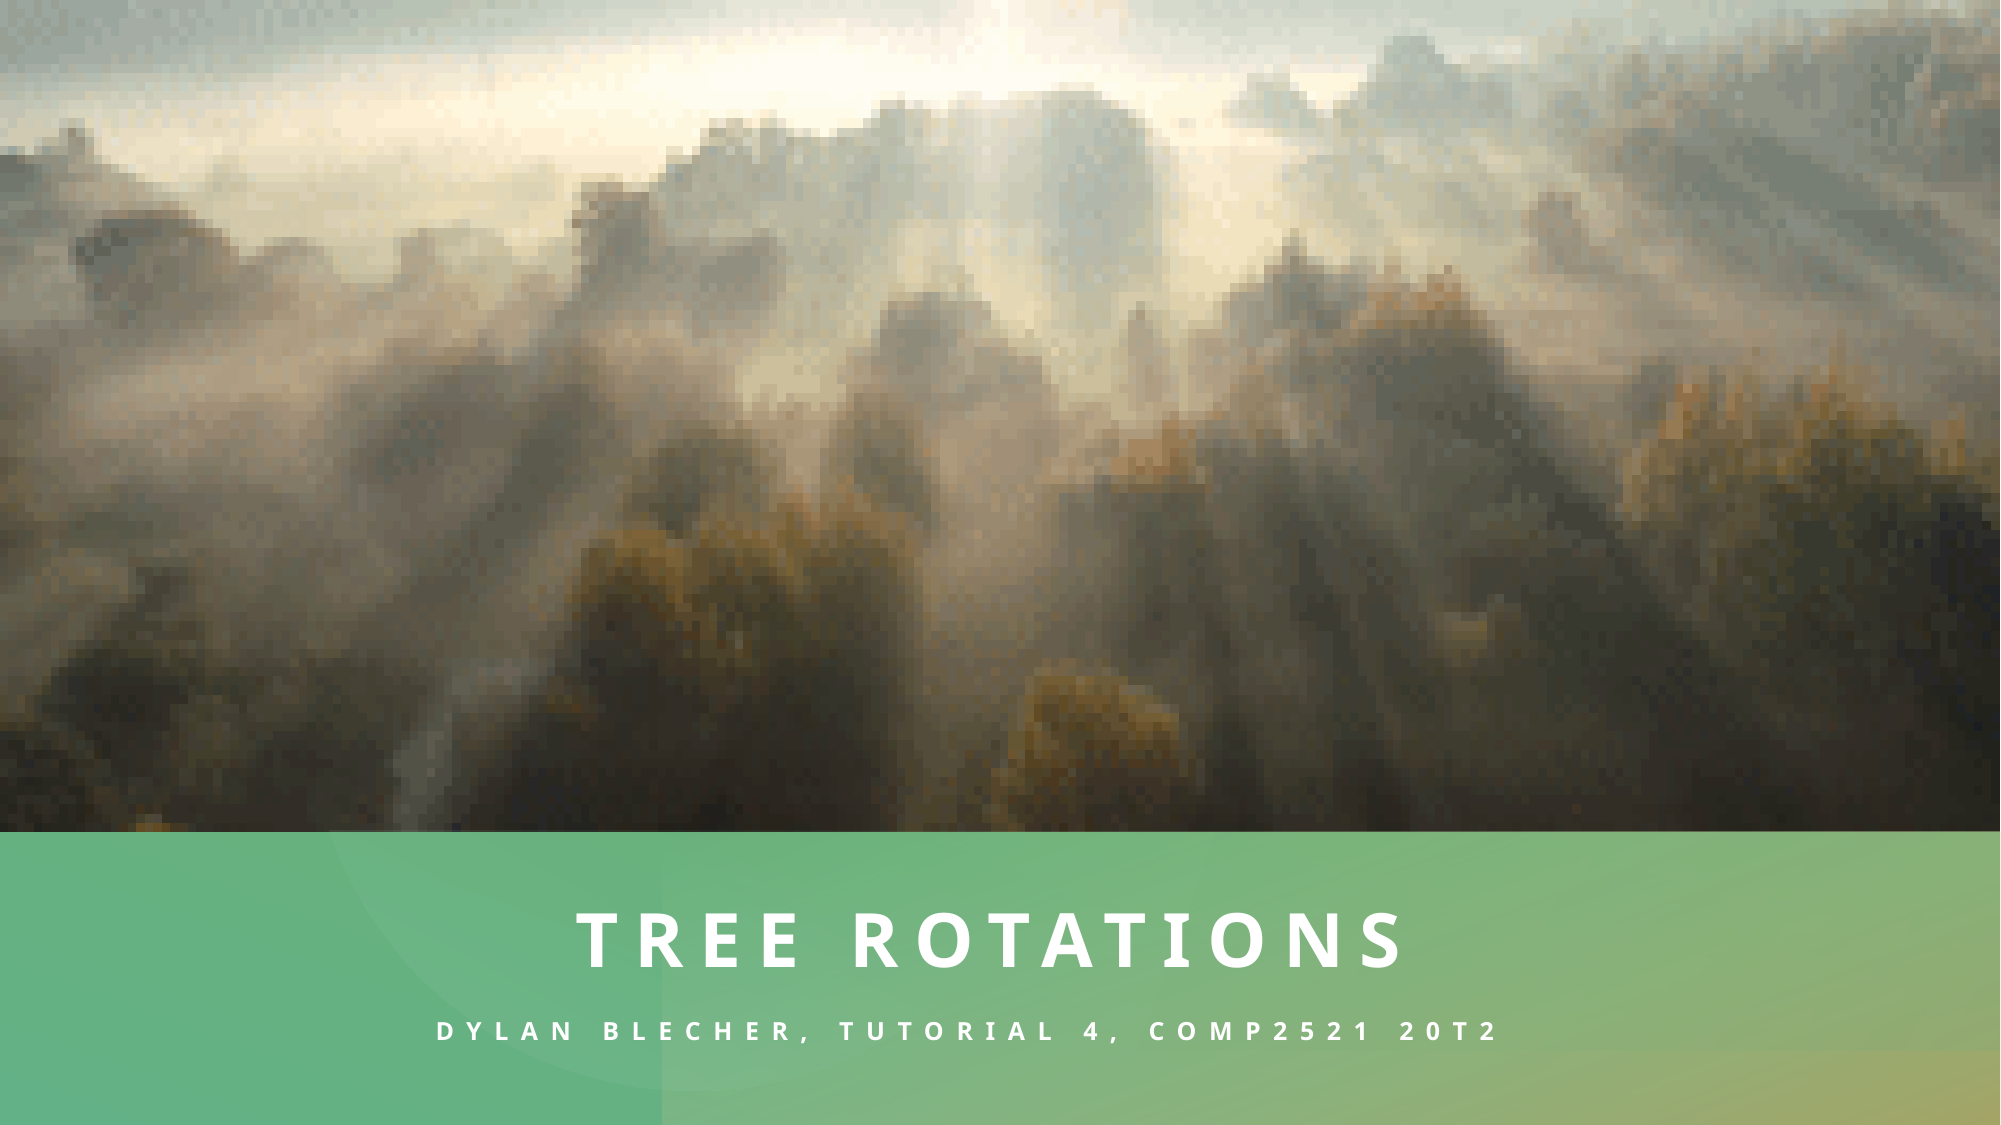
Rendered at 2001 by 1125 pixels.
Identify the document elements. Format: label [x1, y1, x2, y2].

text_box [0, 0, 2000, 1125]
